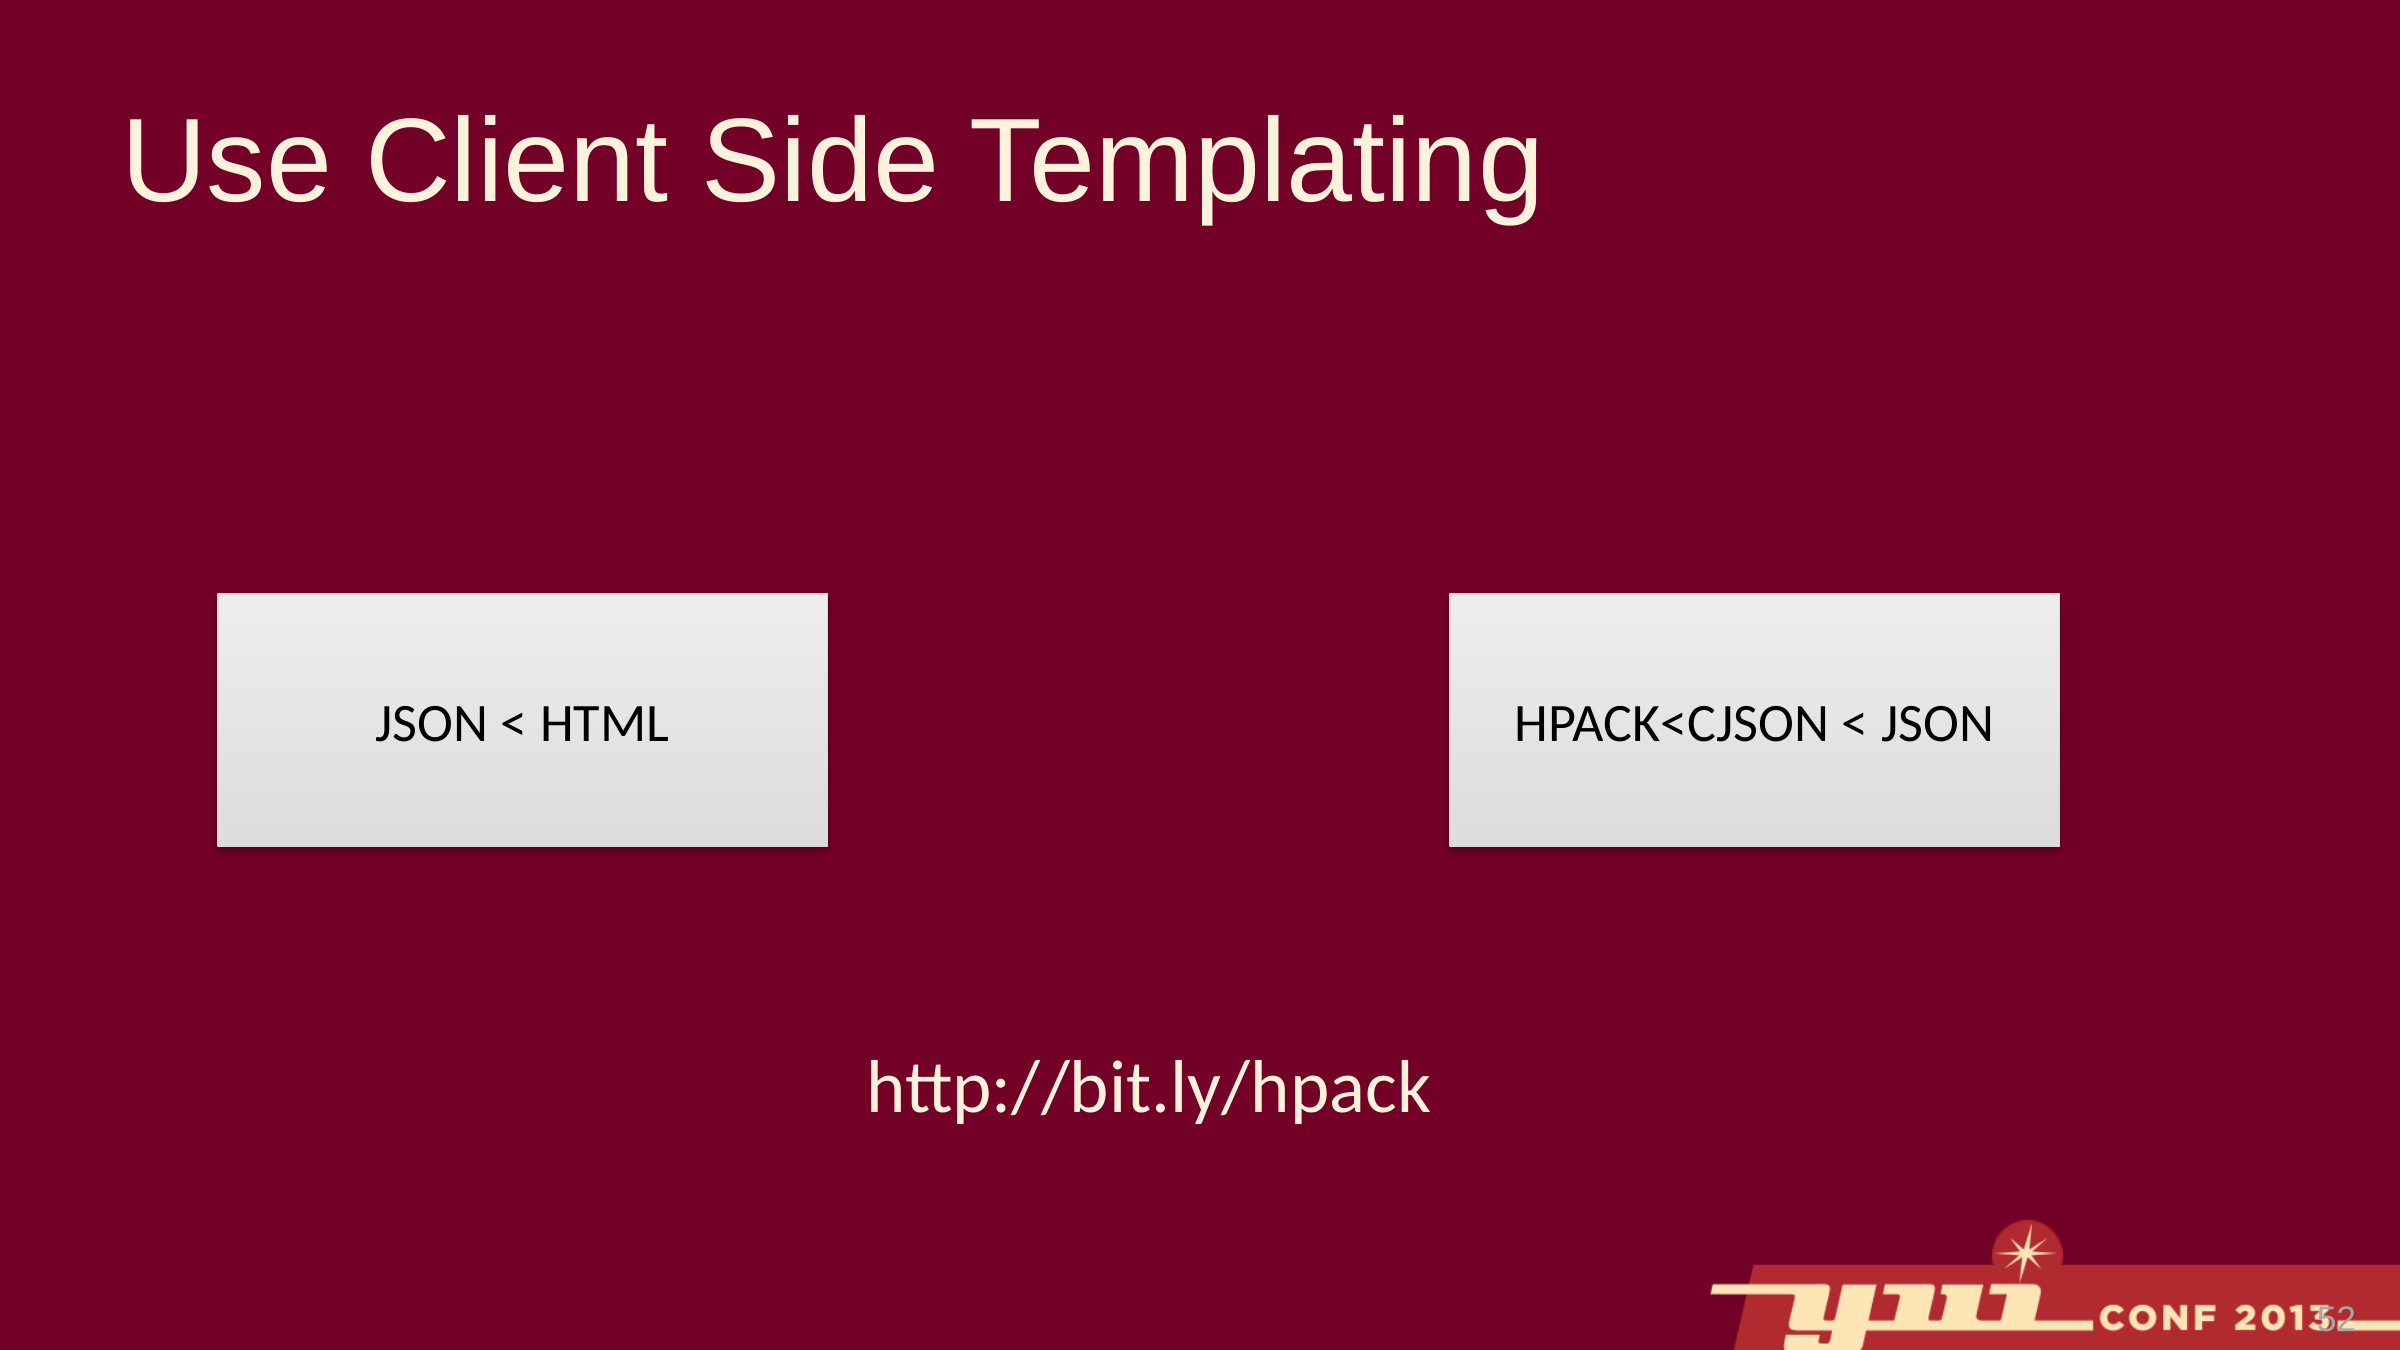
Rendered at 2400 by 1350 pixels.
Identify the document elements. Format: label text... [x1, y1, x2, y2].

picture [0, 0, 2400, 1350]
text_box Use Client Side Templating [99, 34, 2037, 274]
text_box JSON < HTML [217, 593, 828, 847]
slide_number 52 [1817, 1281, 2378, 1350]
text_box HPACK<CJSON < JSON [1449, 593, 2060, 847]
text_box http://bit.ly/hpack [851, 1029, 1447, 1135]
